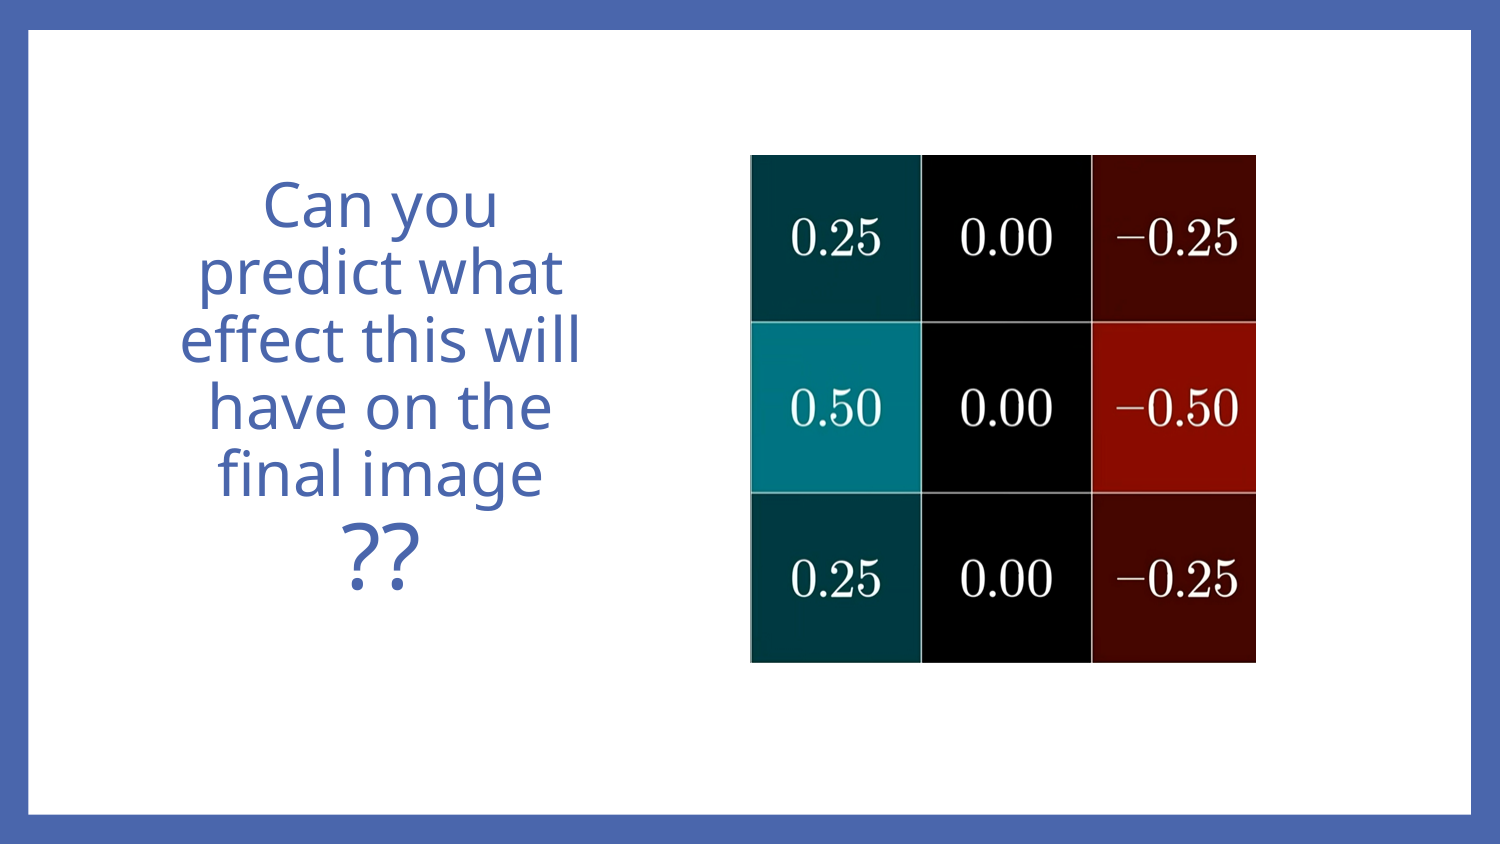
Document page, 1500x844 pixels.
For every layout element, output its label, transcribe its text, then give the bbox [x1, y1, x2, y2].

title Can you predict what effect this will have on the final image ?? [139, 257, 623, 617]
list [749, 155, 1257, 664]
